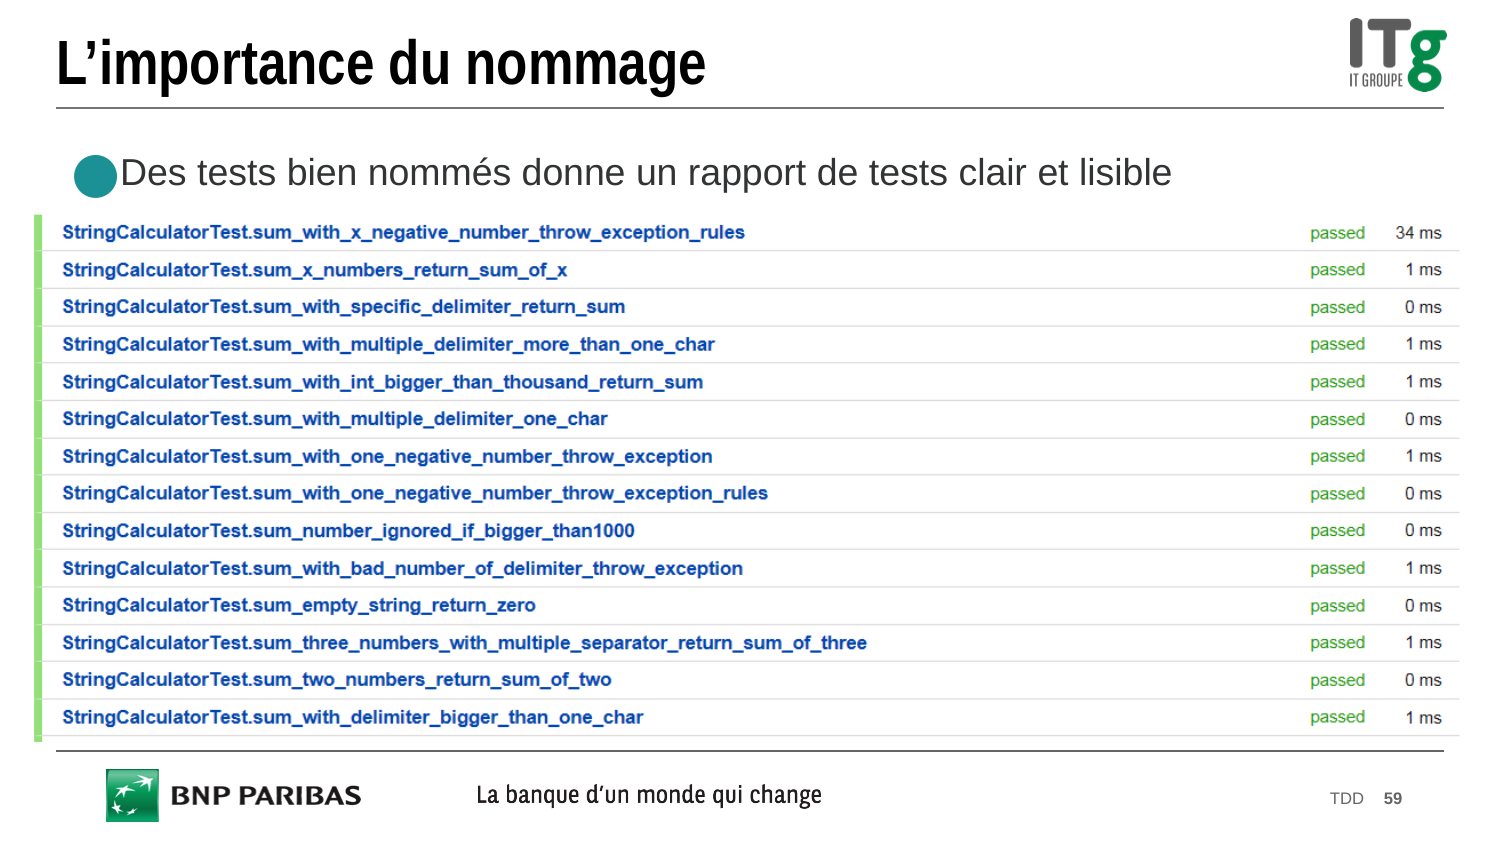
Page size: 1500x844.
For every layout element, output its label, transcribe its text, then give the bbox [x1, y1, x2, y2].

slide_number 59 [1372, 786, 1403, 810]
list Des tests bien nommés donne un rapport de tests clair et lisible [56, 139, 1444, 207]
picture [17, 208, 1479, 742]
title L’importance du nommage [56, 14, 1444, 106]
footer TDD [1033, 786, 1365, 810]
picture [478, 784, 821, 809]
picture [106, 769, 361, 822]
